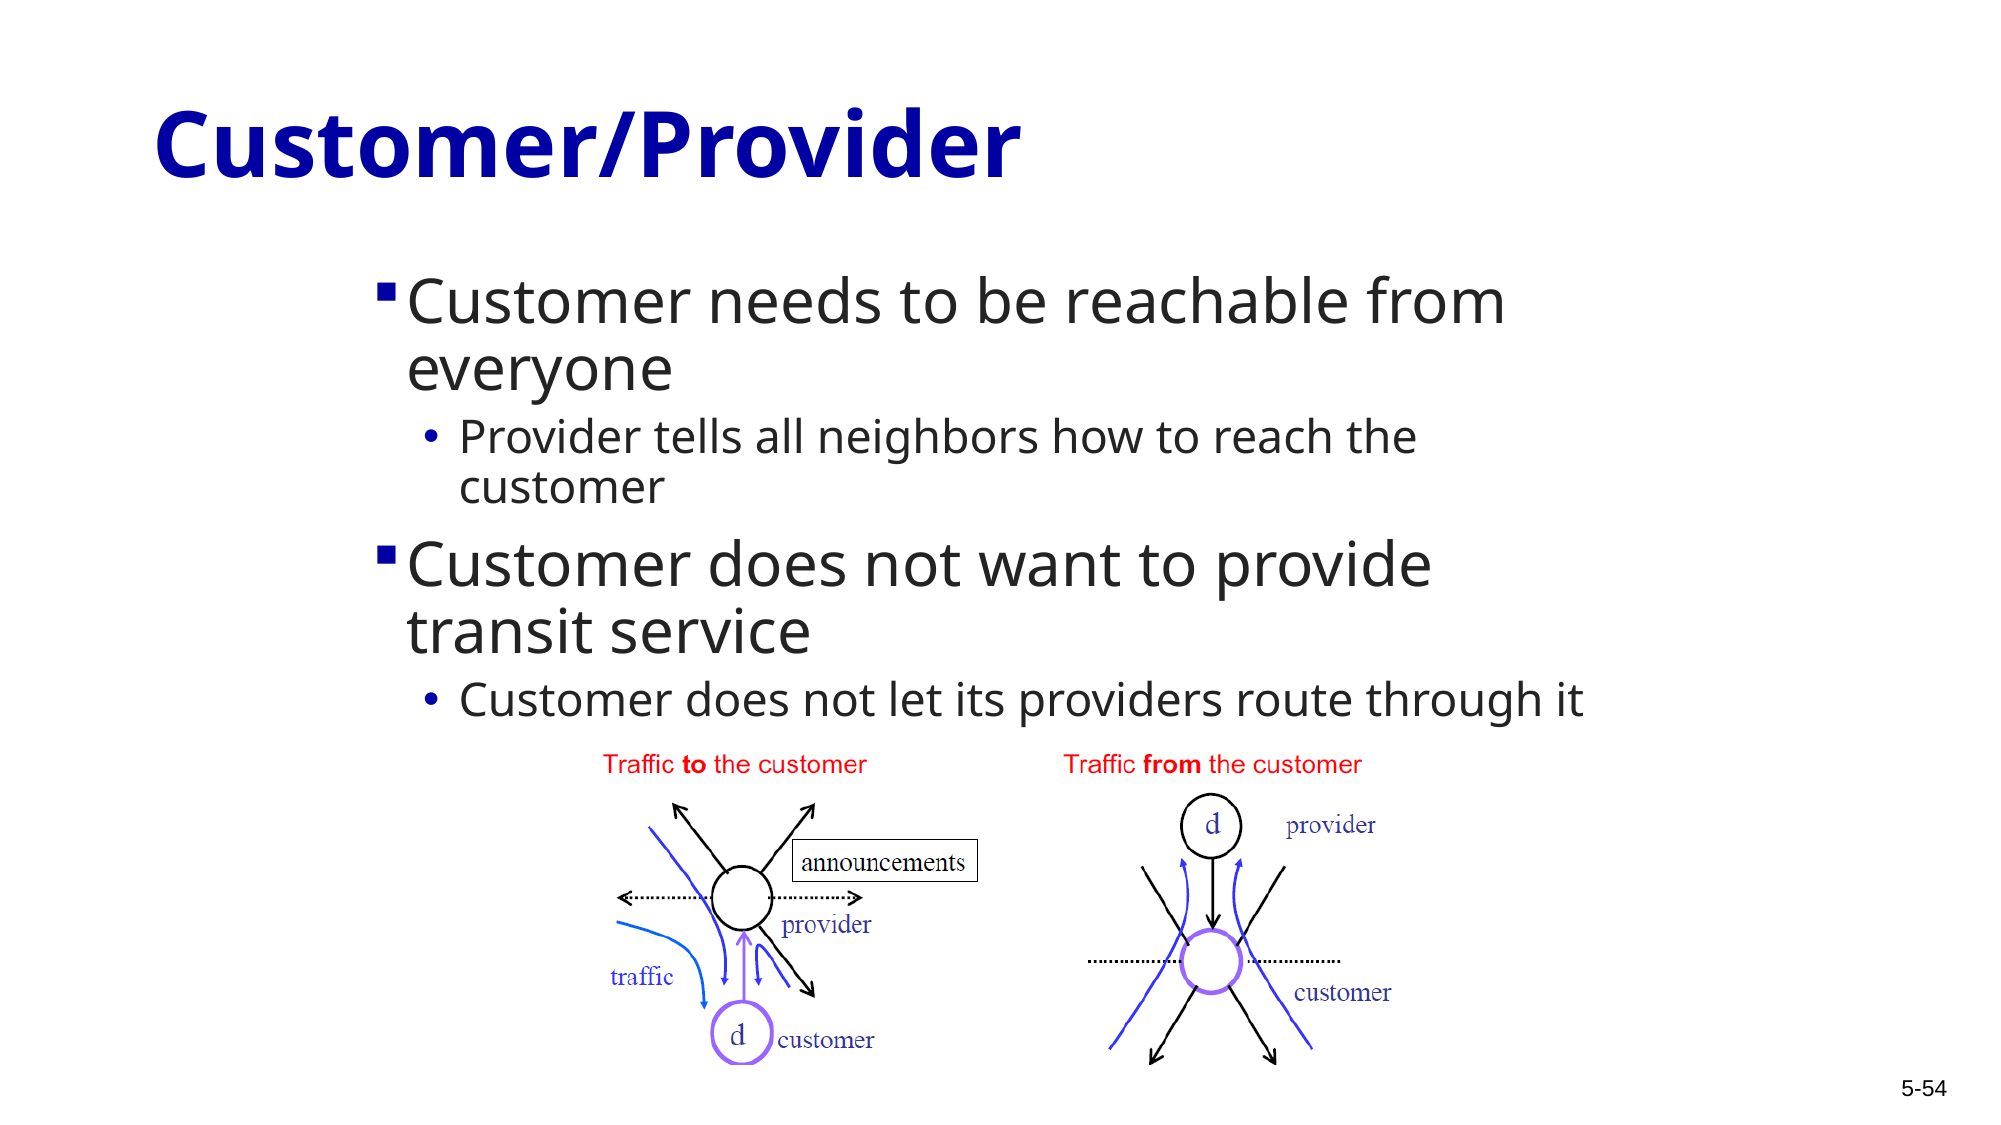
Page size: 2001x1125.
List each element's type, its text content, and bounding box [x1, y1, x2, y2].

title Customer/Provider [137, 74, 1863, 221]
picture [546, 742, 1433, 1065]
list Customer needs to be reachable from everyone Provider tells all neighbors how to reach the customer Customer does not want to provide transit service Customer does not let its providers route through it [337, 262, 1633, 743]
slide_number 5-54 [1512, 1056, 1963, 1117]
